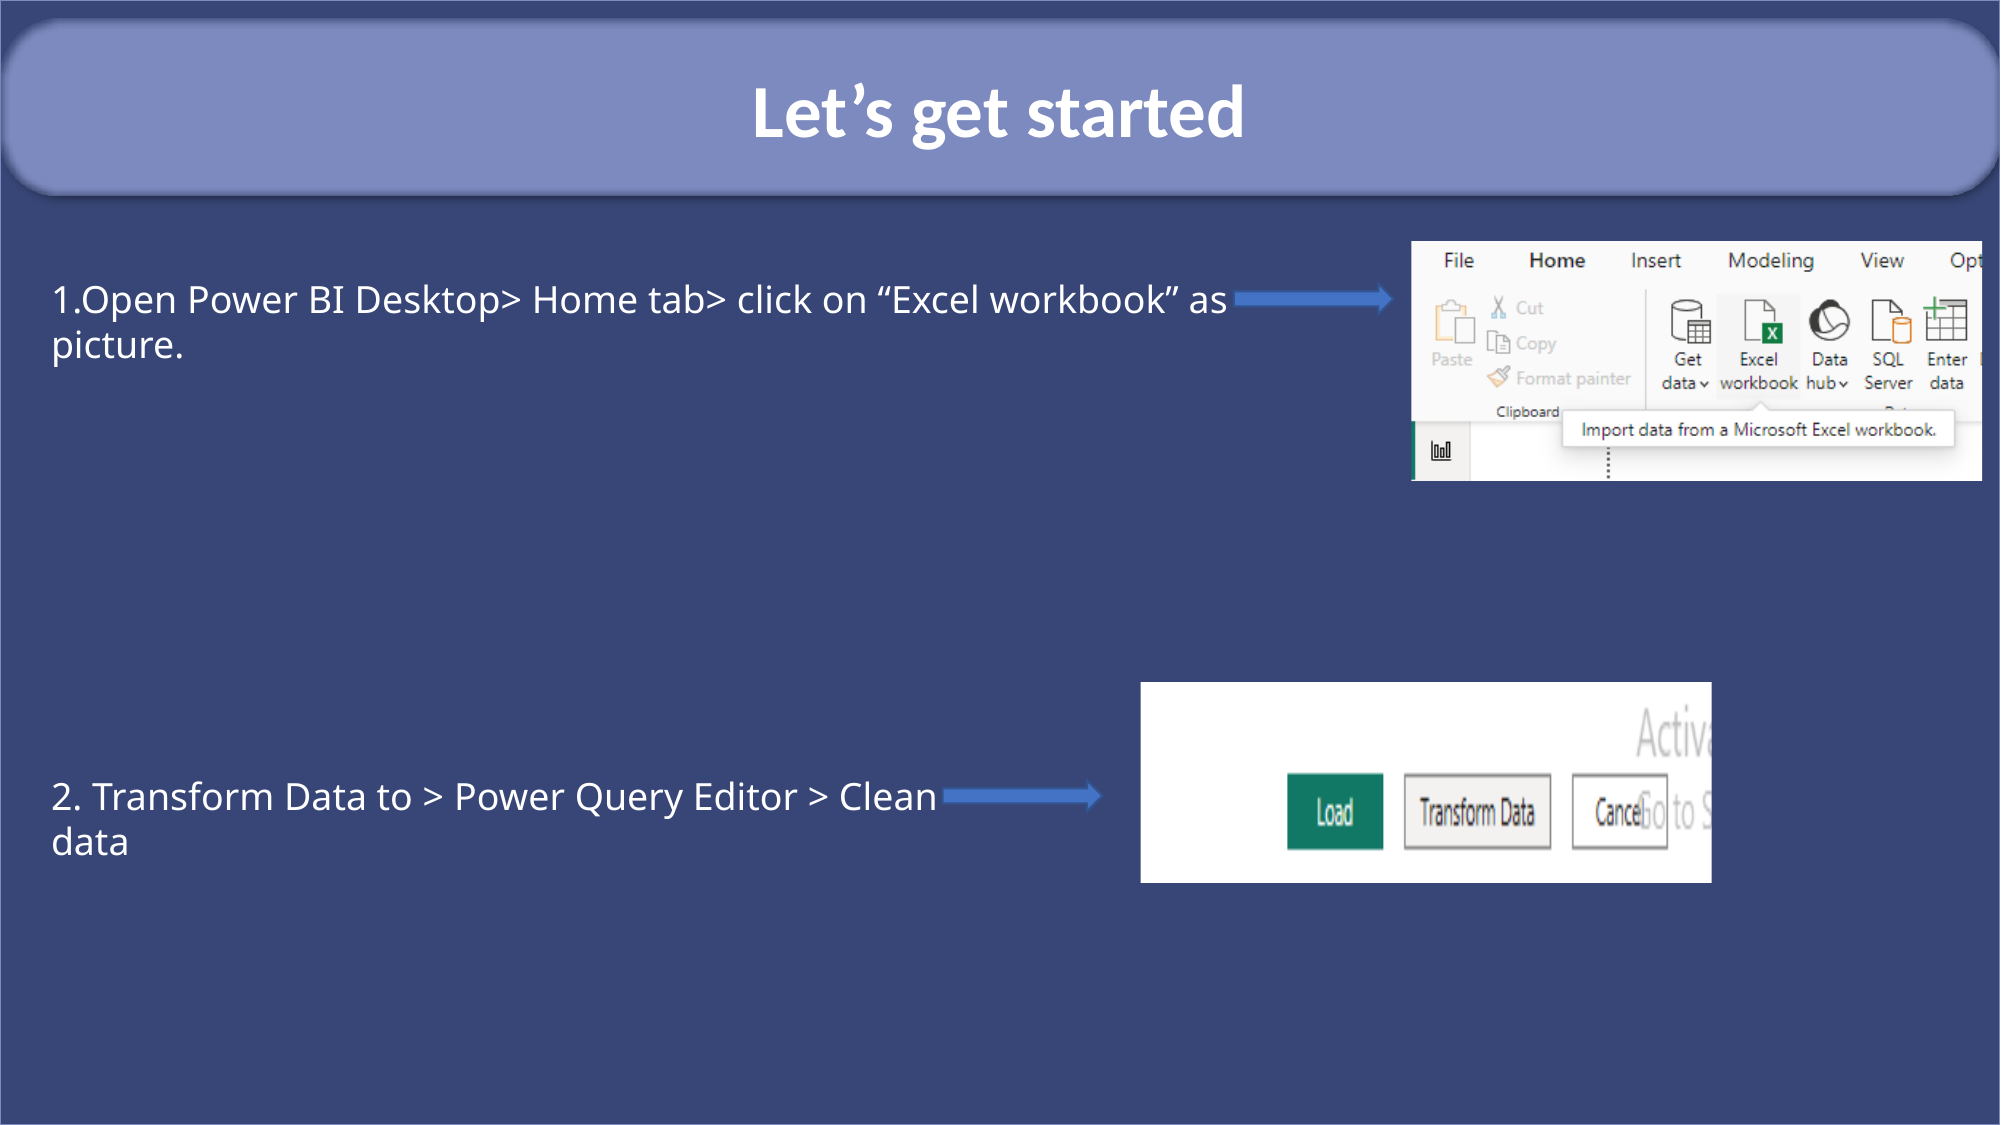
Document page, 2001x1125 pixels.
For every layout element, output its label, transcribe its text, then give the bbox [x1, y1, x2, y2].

text_box [0, 0, 2000, 77]
text_box 1.Open Power BI Desktop> Home tab> click on “Excel workbook” as picture. [36, 268, 1290, 374]
text_box Let’s get started [5, 19, 1995, 190]
text_box [1232, 281, 1395, 317]
text_box 2. Transform Data to > Power Query Editor > Clean data [36, 765, 978, 871]
picture [1140, 681, 1712, 883]
text_box [941, 778, 1104, 814]
picture [1411, 241, 1983, 481]
text_box [0, 155, 2000, 1125]
